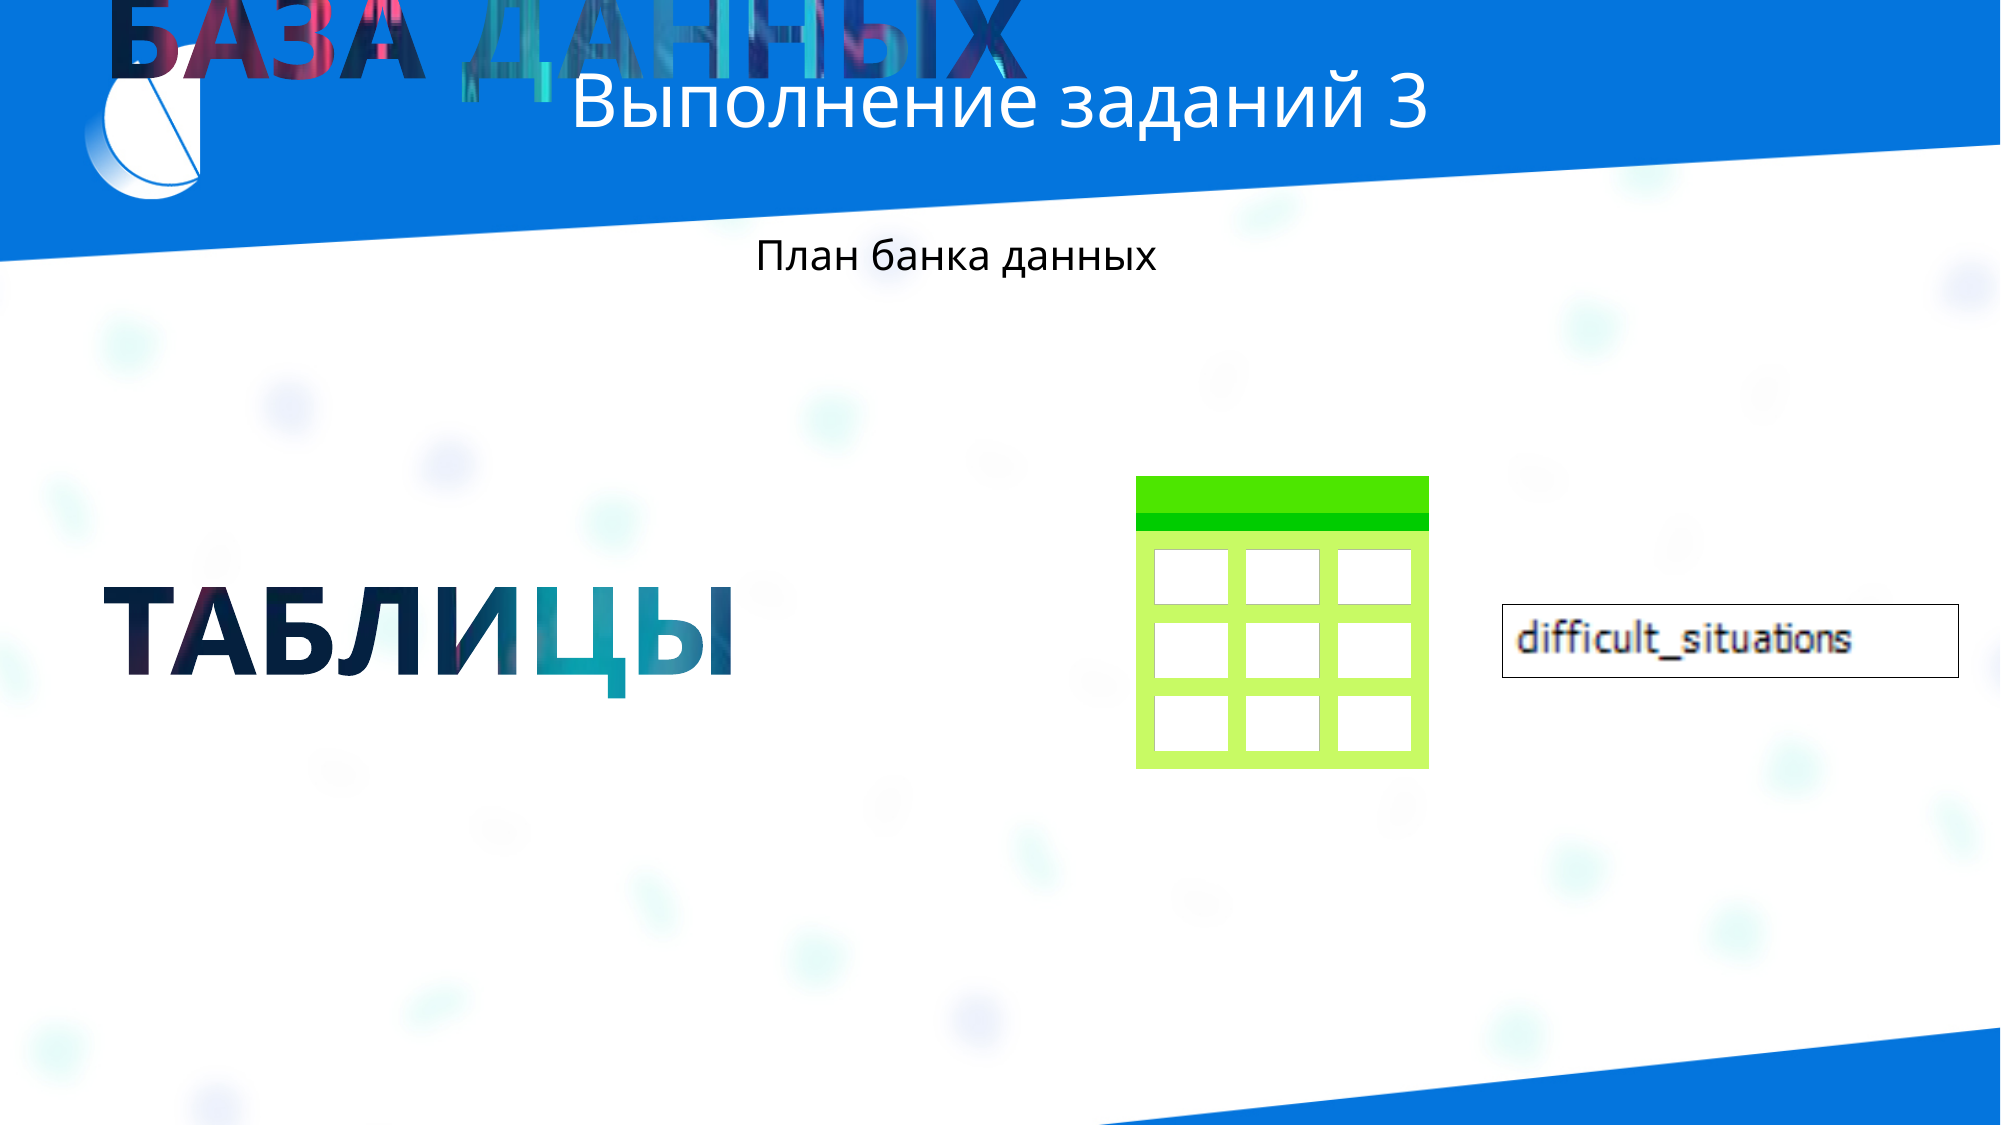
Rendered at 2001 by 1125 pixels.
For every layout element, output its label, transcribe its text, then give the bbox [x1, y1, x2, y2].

text_box [266, 587, 333, 675]
text_box [653, 0, 730, 79]
text_box [339, 0, 426, 79]
text_box [638, 587, 703, 675]
text_box Выполнение заданий 3 [0, 0, 2000, 196]
text_box [946, 0, 1028, 79]
text_box План банка данных [565, 226, 1347, 318]
text_box [437, 587, 517, 675]
text_box [711, 587, 731, 675]
text_box [170, 587, 257, 675]
text_box [748, 0, 825, 79]
text_box [843, 0, 908, 79]
text_box [537, 587, 626, 699]
text_box [183, 0, 270, 79]
picture [0, 0, 2001, 1125]
text_box [916, 0, 936, 79]
text_box [104, 587, 174, 675]
text_box [112, 0, 178, 79]
text_box [557, 0, 644, 79]
text_box [338, 587, 418, 676]
text_box [273, 0, 335, 80]
text_box [461, 0, 552, 103]
